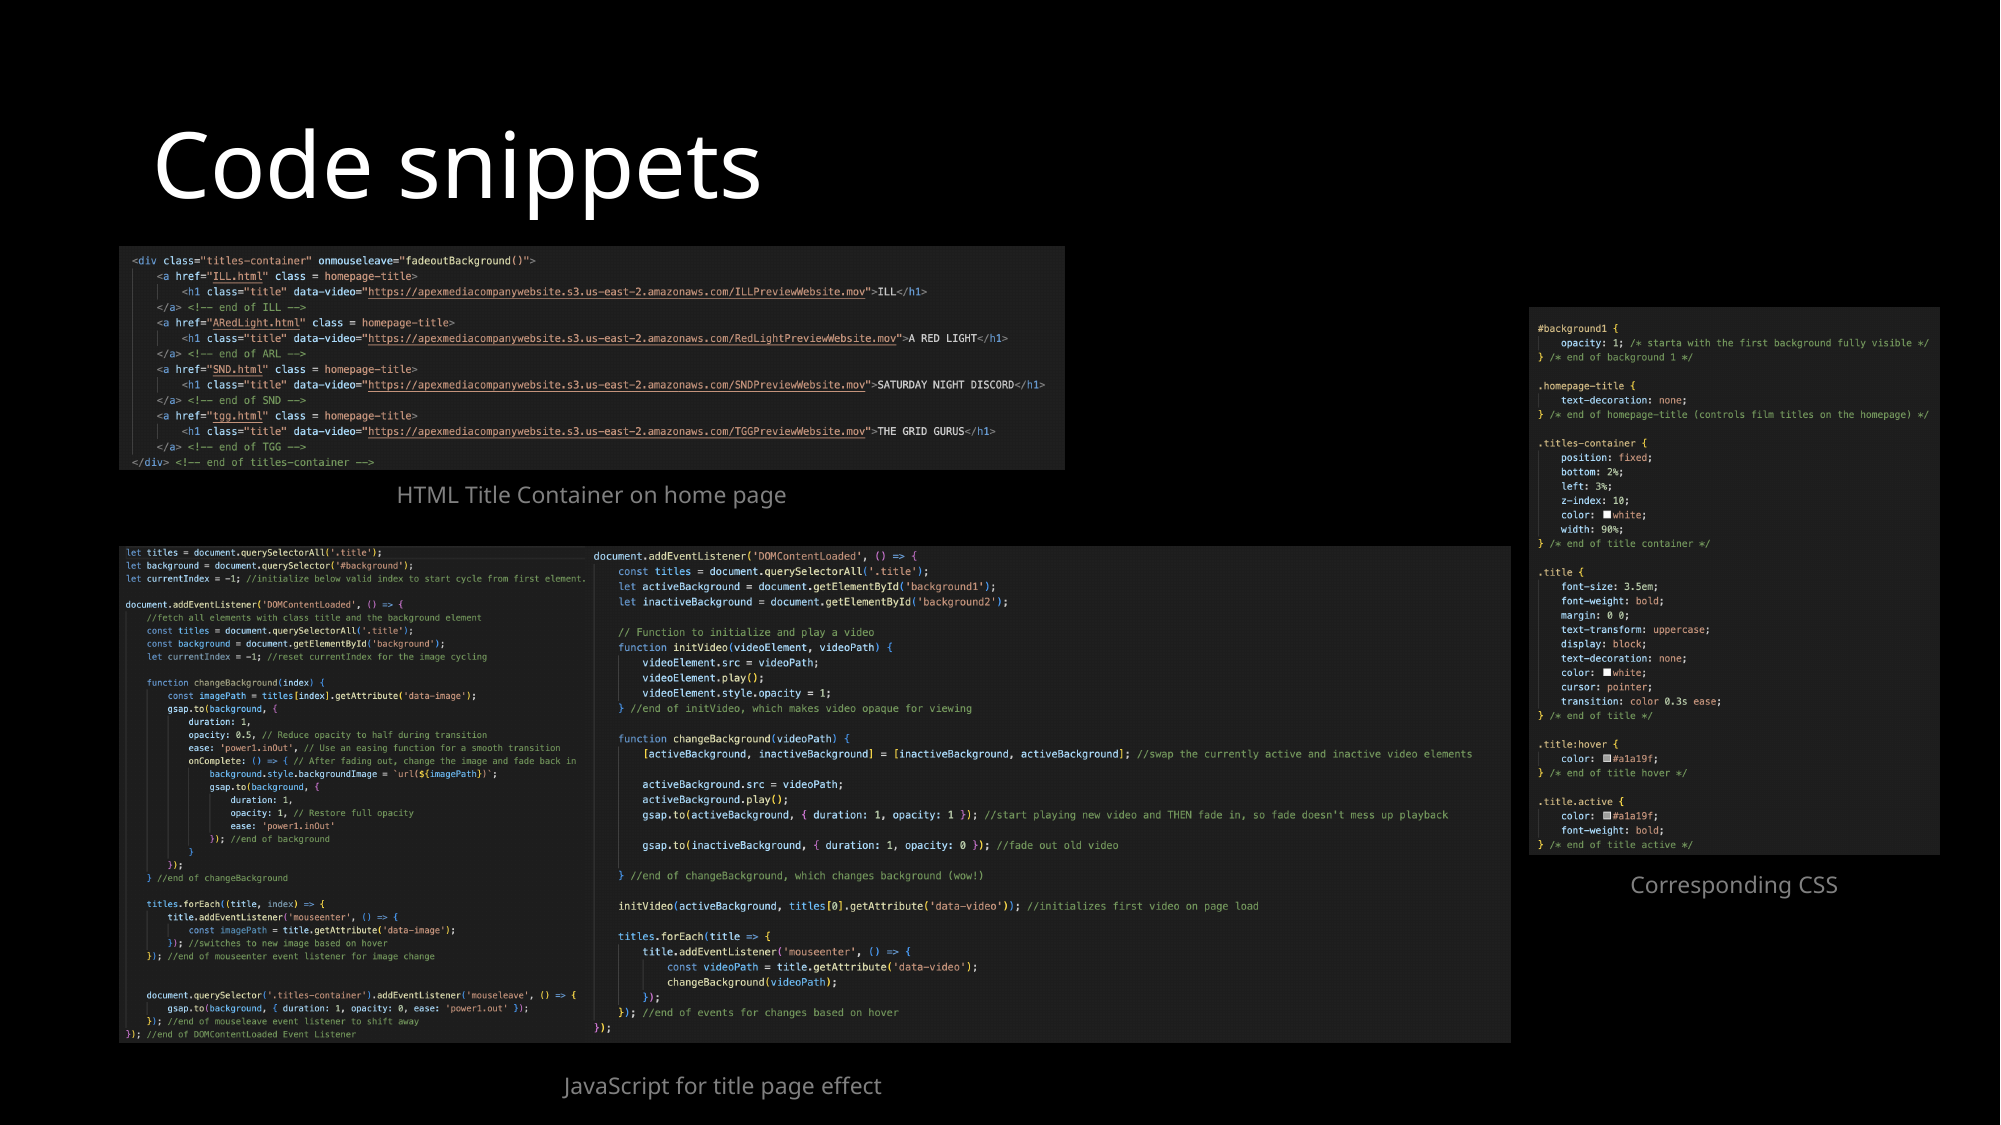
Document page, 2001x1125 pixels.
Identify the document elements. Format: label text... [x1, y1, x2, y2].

title Code snippets [137, 59, 1863, 278]
picture [1529, 307, 1940, 855]
picture [119, 246, 1065, 470]
text_box Corresponding CSS [1511, 863, 2000, 906]
text_box HTML Title Container on home page [273, 473, 911, 516]
text_box JavaScript for title page effect [404, 1064, 1043, 1107]
picture [119, 546, 1511, 1043]
